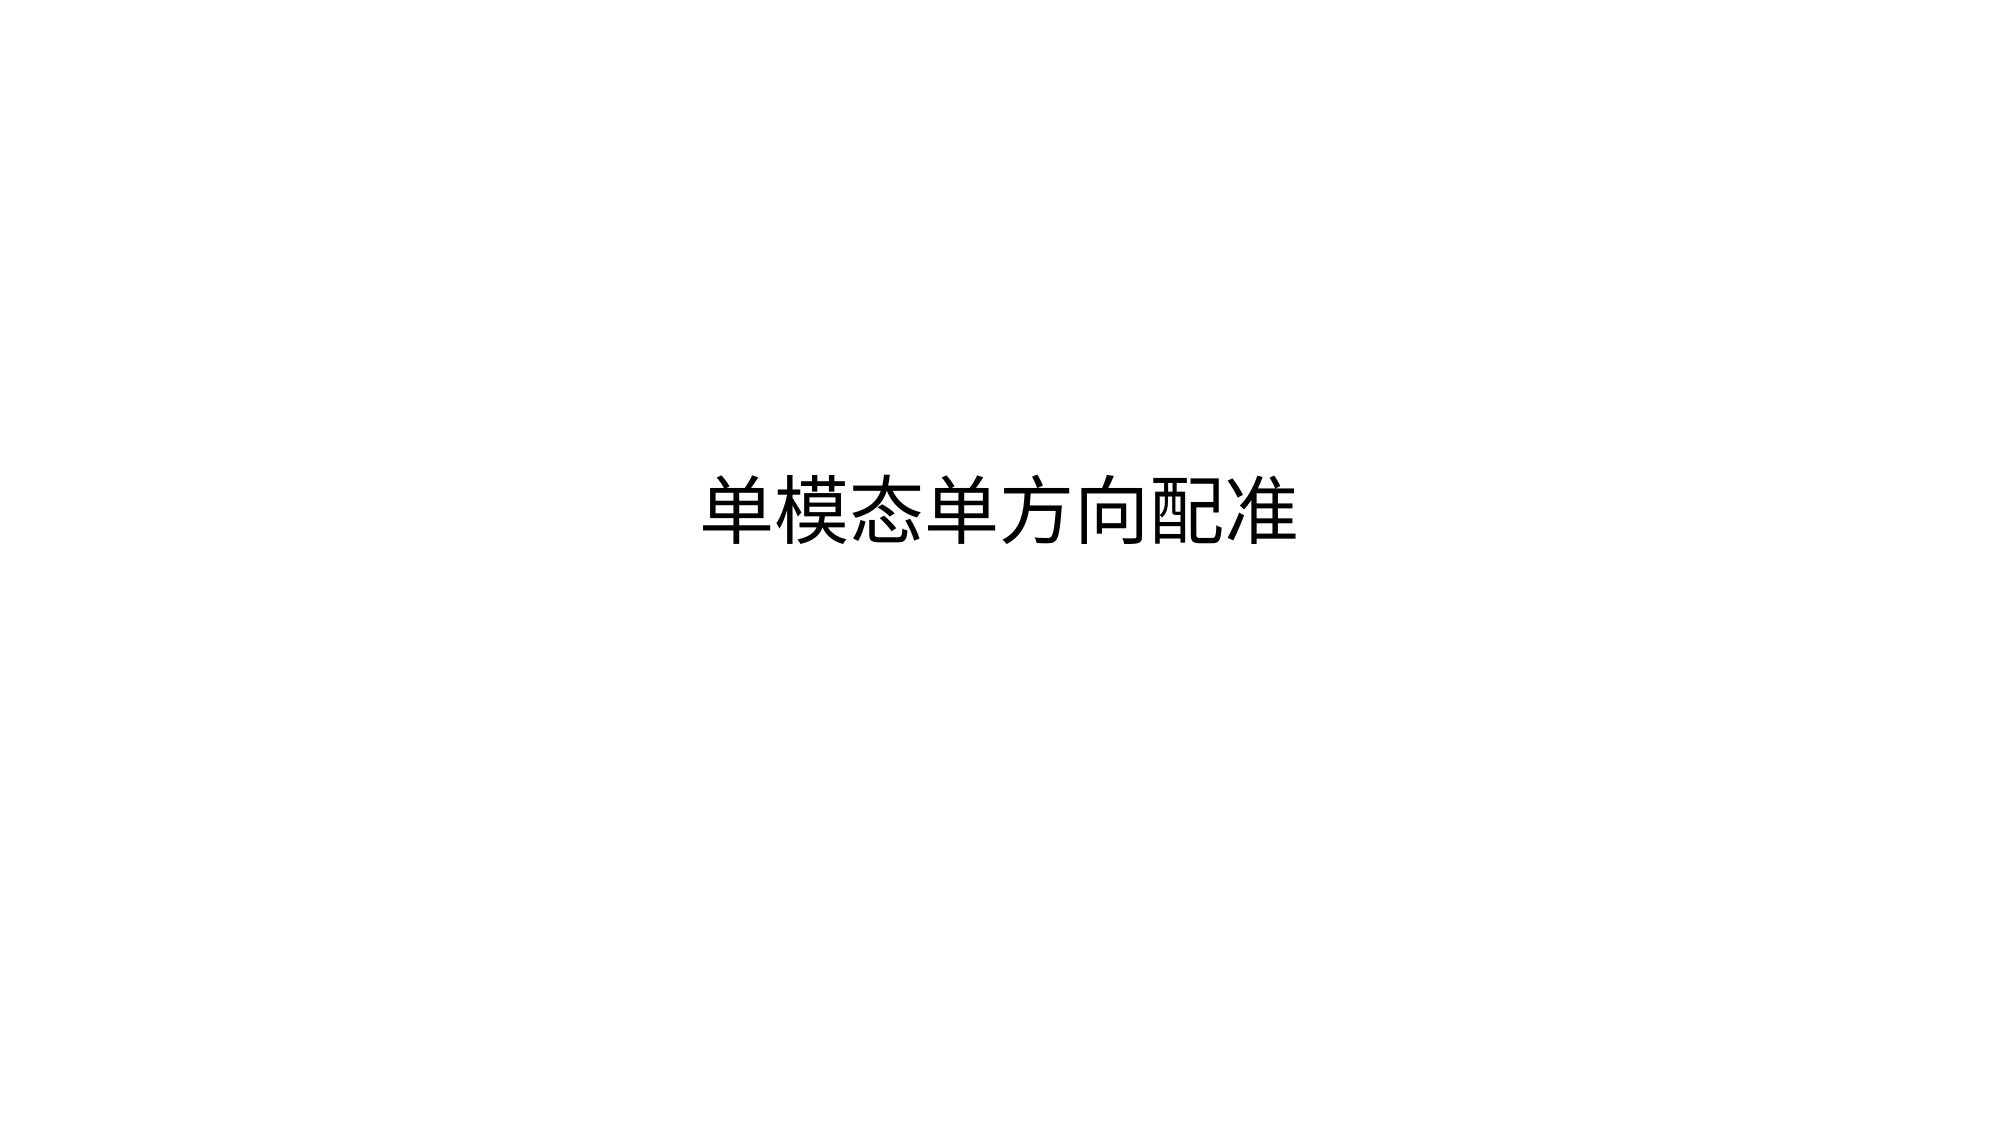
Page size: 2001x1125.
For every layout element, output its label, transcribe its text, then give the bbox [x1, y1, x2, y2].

text_box 单模态单方向配准 [212, 456, 1789, 562]
